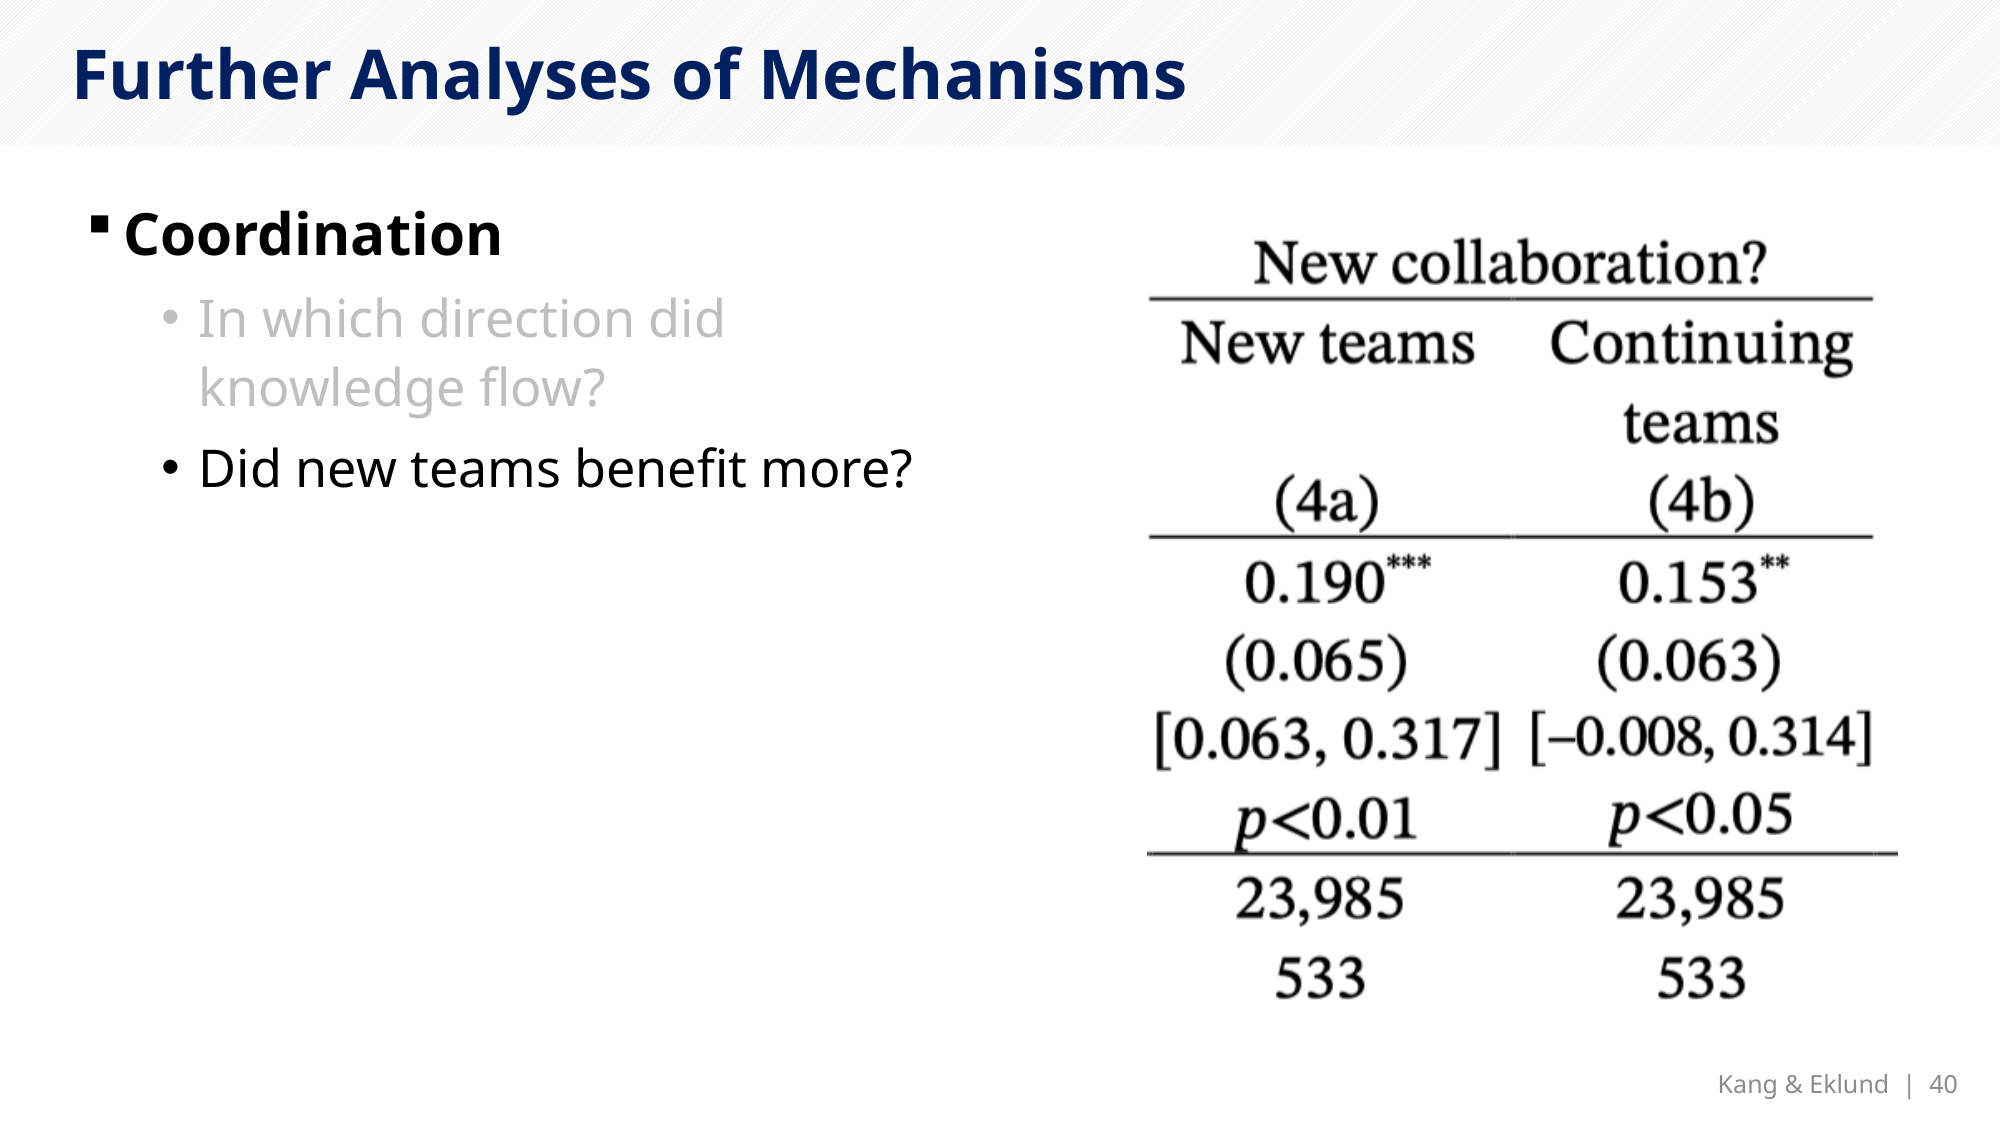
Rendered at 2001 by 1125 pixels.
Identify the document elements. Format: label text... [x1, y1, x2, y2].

picture [1147, 227, 1898, 1021]
title Further Analyses of Mechanisms [71, 8, 2000, 147]
list Coordination In which direction did knowledge flow? Did new teams benefit more? [71, 182, 972, 1066]
slide_number Kang & Eklund | 40 [1522, 1055, 1973, 1115]
